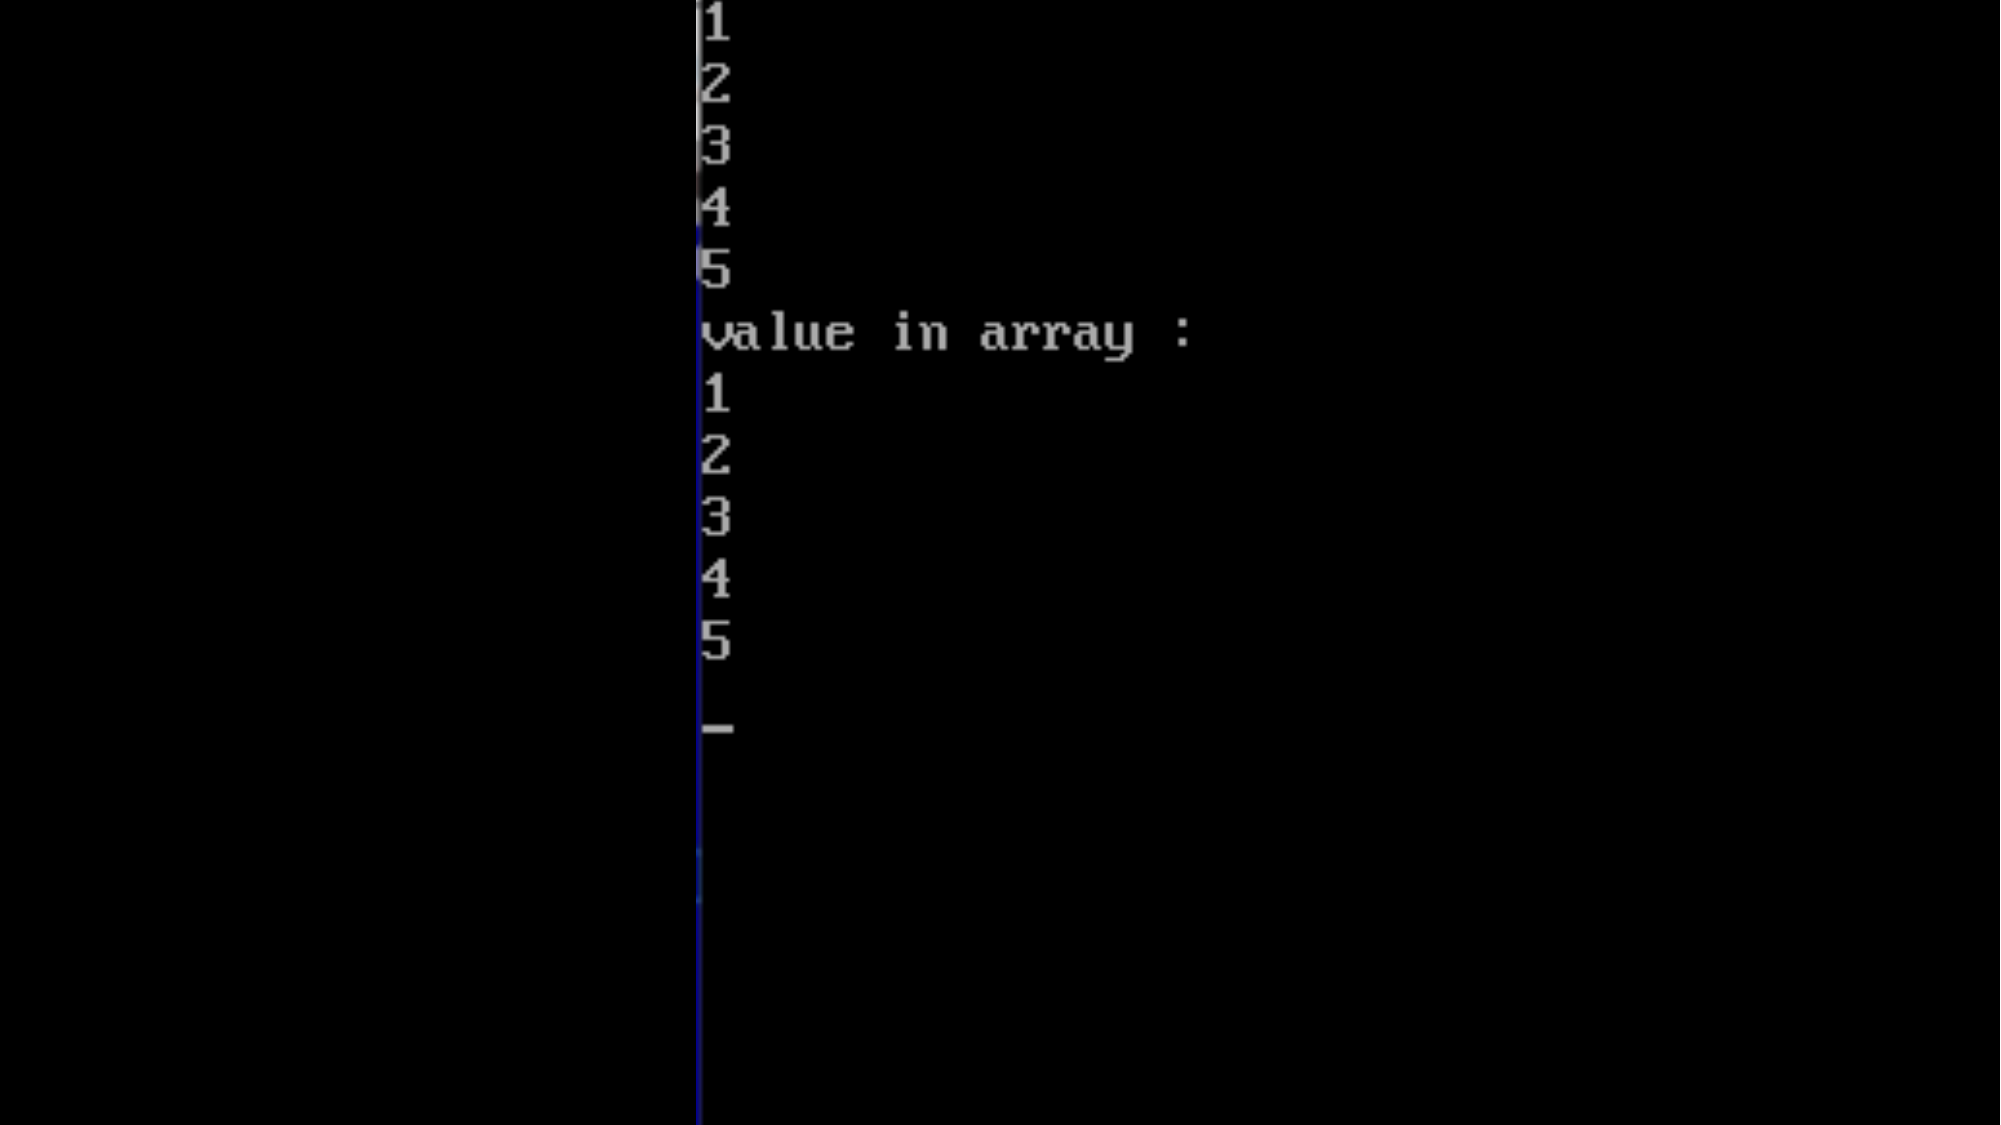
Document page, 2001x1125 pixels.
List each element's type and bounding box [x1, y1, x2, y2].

picture [696, 0, 1304, 1125]
